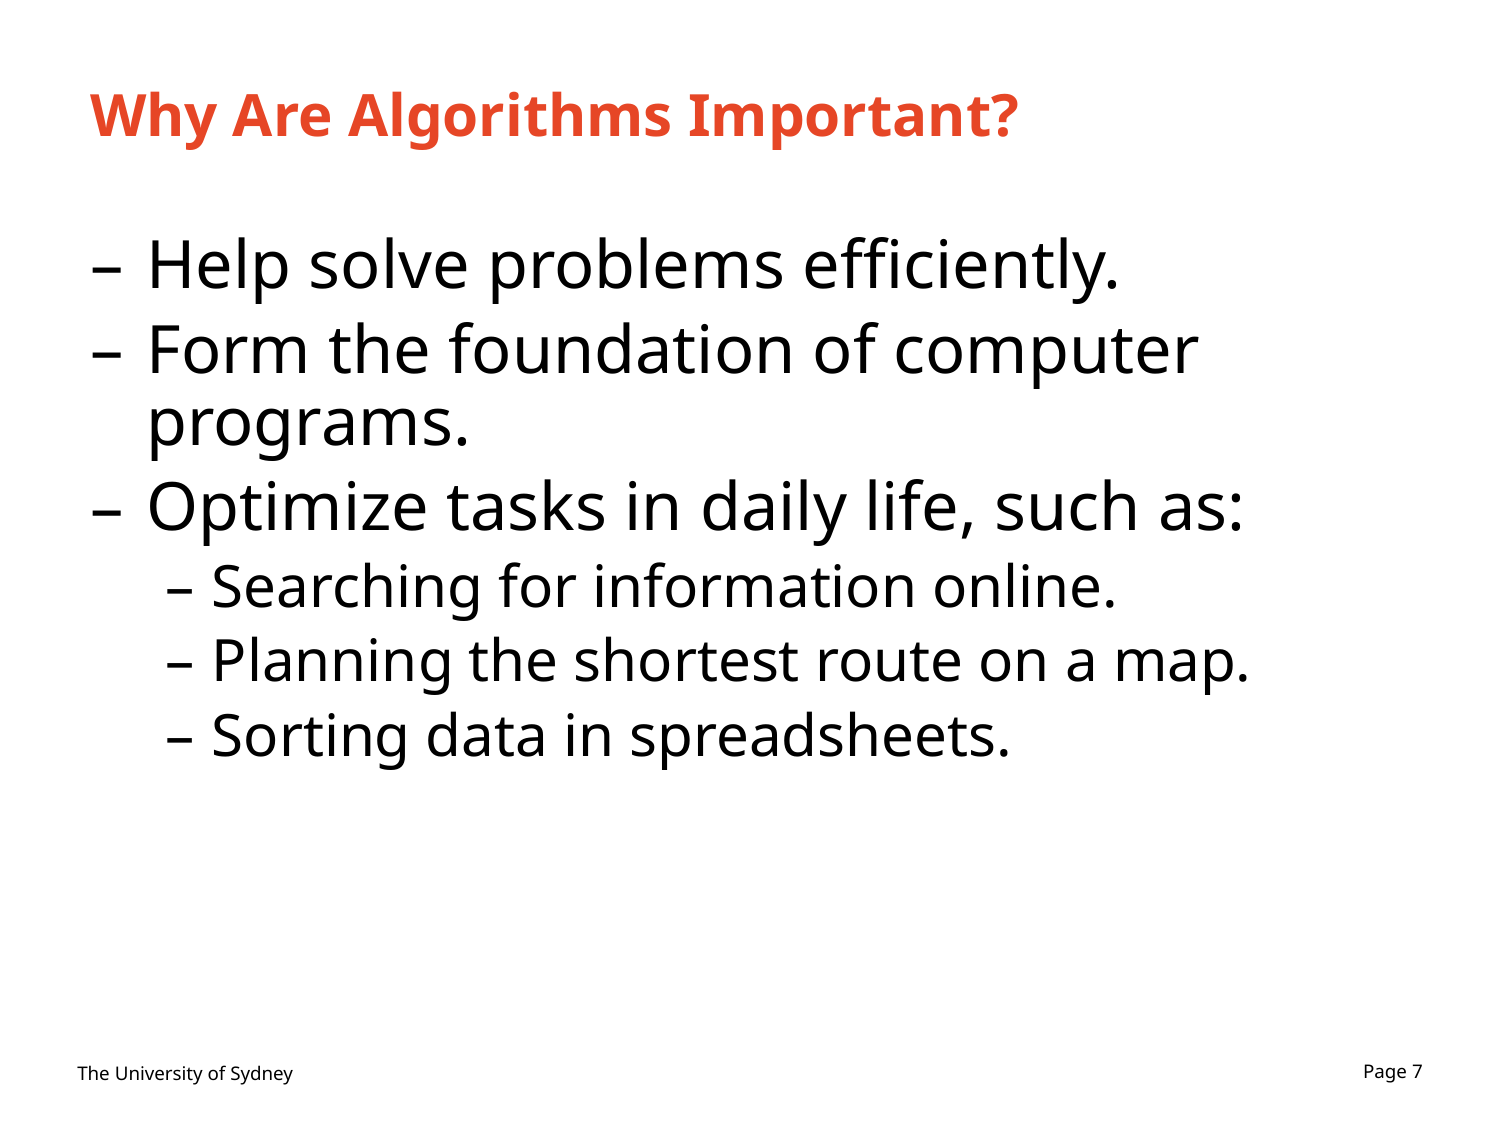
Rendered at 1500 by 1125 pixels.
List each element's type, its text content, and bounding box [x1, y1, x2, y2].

list Help solve problems efficiently. Form the foundation of computer programs. Optimize tasks in daily life, such as: Searching for information online. Planning the shortest route on a map. Sorting data in spreadsheets. [75, 222, 1425, 1005]
title Why Are Algorithms Important? [75, 19, 1425, 207]
